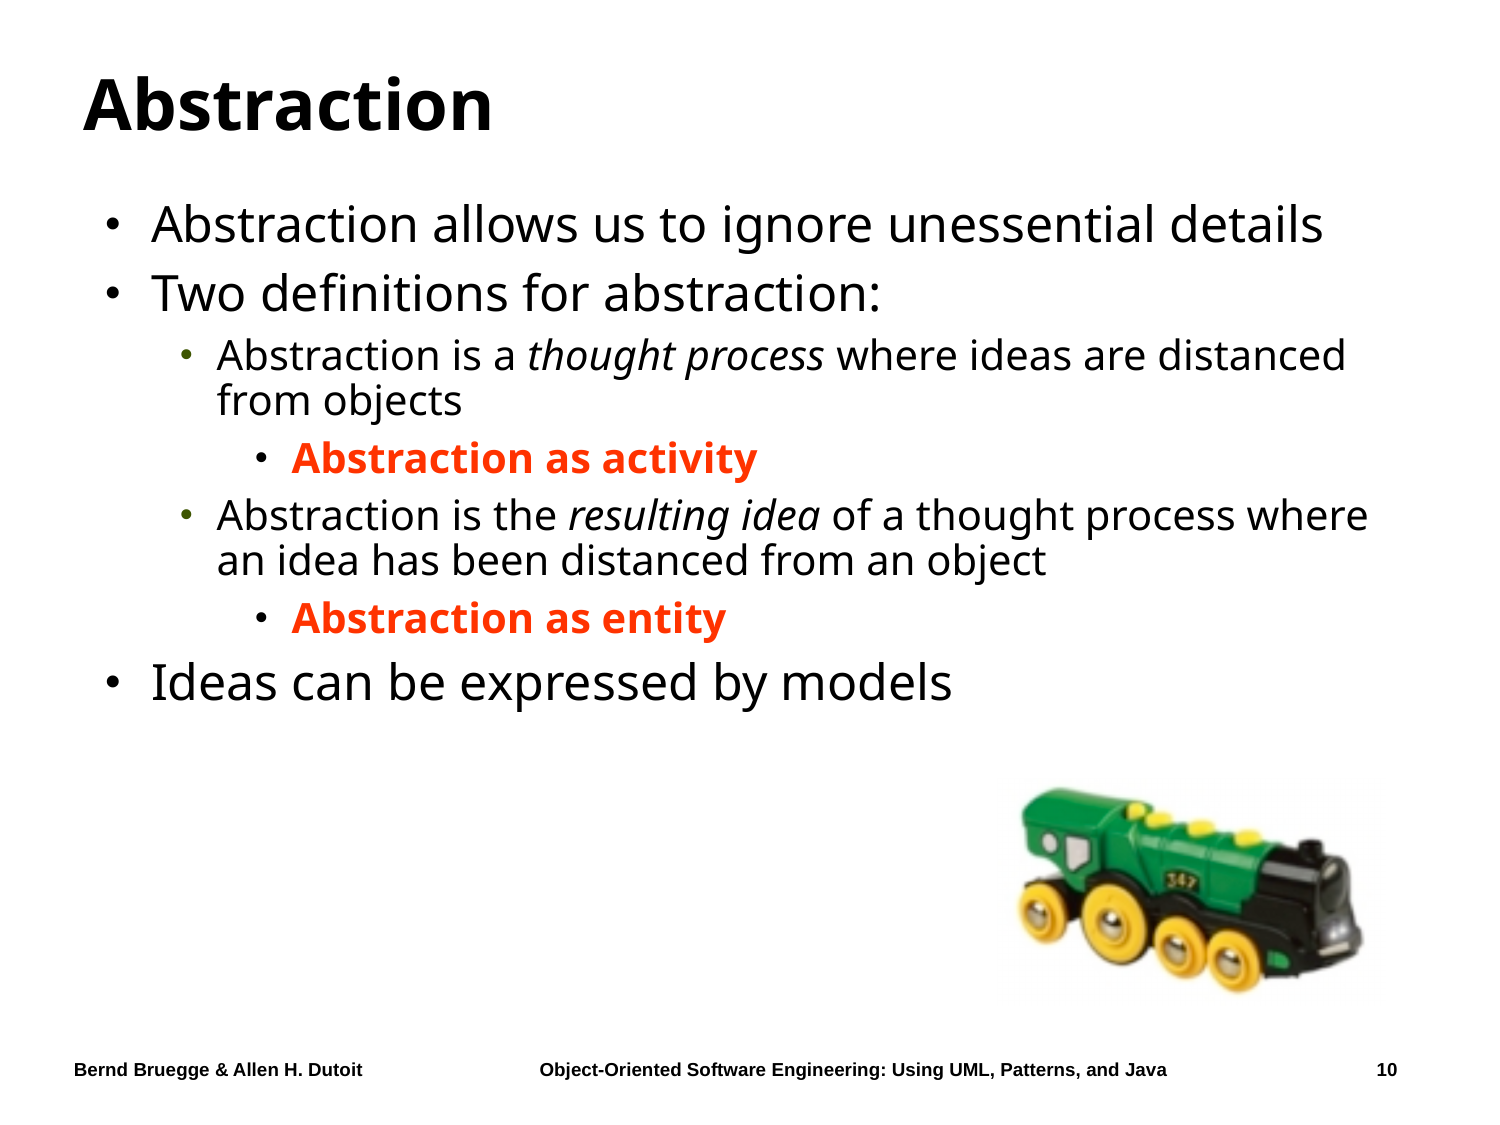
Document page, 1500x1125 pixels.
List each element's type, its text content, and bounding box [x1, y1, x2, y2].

picture [997, 778, 1386, 1006]
text_box Abstraction allows us to ignore unessential details Two definitions for abstraction: Abstraction is a thought process where ideas are distanced from objects Abstraction as activity Abstraction is the resulting idea of a thought process where an idea has been distanced from an object Abstraction as entity Ideas can be expressed by models [89, 192, 1440, 980]
text_box [51, 32, 358, 153]
title Abstraction [68, 36, 1407, 179]
